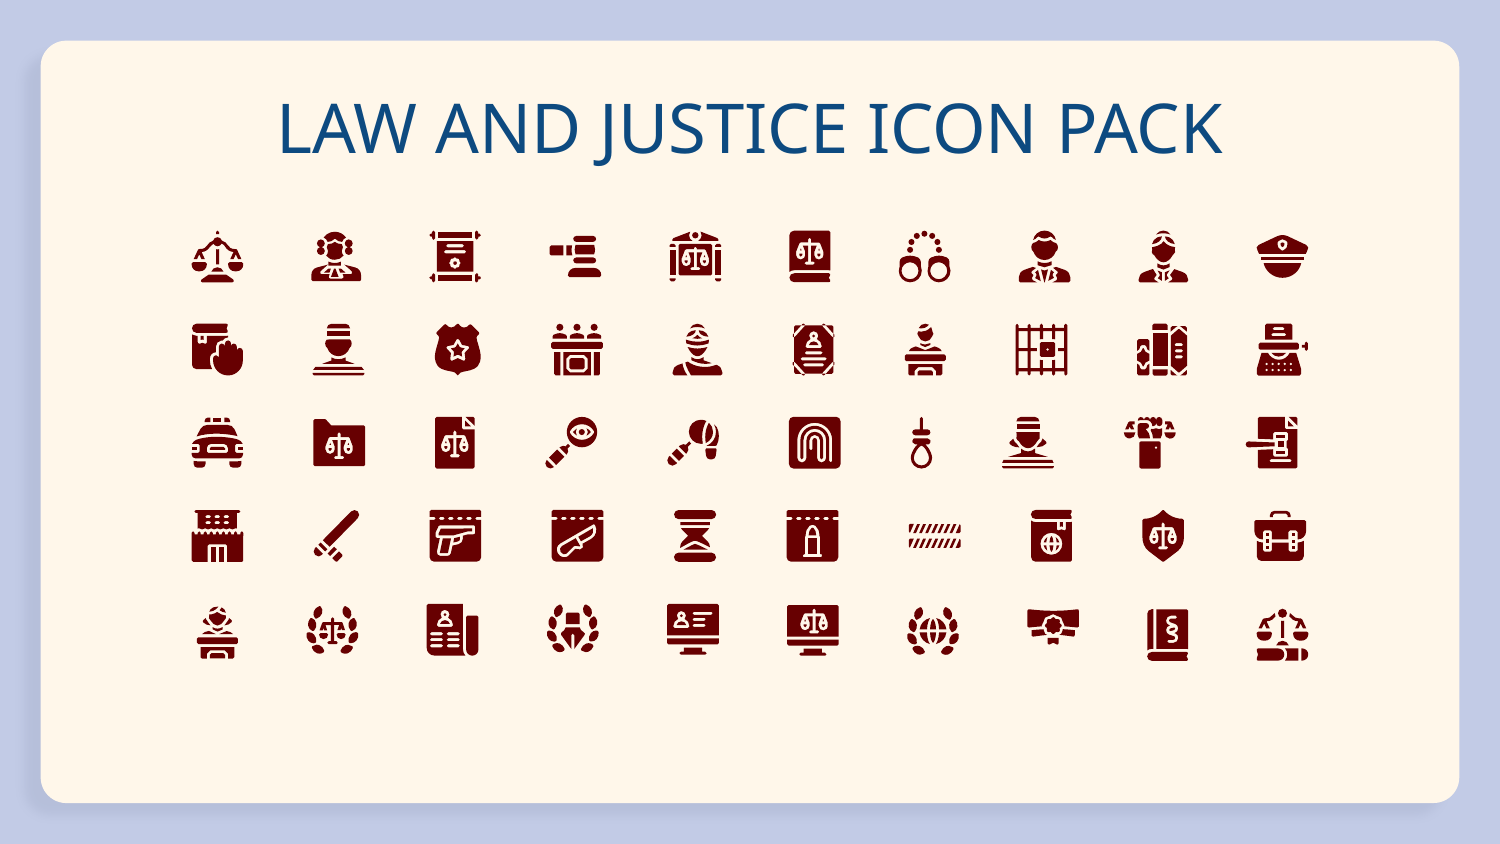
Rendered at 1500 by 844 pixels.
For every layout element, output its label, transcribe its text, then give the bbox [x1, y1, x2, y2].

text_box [1142, 509, 1185, 562]
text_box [791, 323, 836, 376]
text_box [904, 323, 947, 376]
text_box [433, 323, 482, 376]
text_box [1138, 230, 1189, 283]
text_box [191, 323, 244, 376]
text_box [426, 603, 479, 656]
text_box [312, 323, 365, 376]
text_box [196, 606, 239, 659]
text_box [666, 603, 720, 655]
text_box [786, 604, 839, 656]
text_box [1256, 234, 1309, 279]
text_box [191, 417, 244, 469]
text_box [544, 416, 598, 469]
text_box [1123, 416, 1176, 469]
text_box [788, 416, 841, 469]
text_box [898, 230, 951, 283]
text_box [550, 323, 604, 376]
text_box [1146, 608, 1189, 662]
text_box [669, 231, 722, 282]
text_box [1018, 230, 1071, 283]
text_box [672, 323, 723, 376]
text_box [786, 509, 839, 562]
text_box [313, 509, 360, 562]
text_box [191, 230, 244, 283]
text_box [1136, 323, 1188, 376]
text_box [1001, 416, 1055, 469]
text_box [429, 509, 482, 562]
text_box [1015, 323, 1068, 376]
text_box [1256, 608, 1309, 661]
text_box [1245, 416, 1298, 469]
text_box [551, 509, 604, 562]
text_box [428, 230, 482, 283]
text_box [673, 509, 717, 562]
title LAW AND JUSTICE ICON PACK [116, 72, 1383, 167]
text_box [434, 416, 475, 469]
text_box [313, 418, 366, 467]
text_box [1030, 509, 1073, 562]
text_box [191, 509, 244, 562]
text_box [666, 419, 720, 466]
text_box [910, 416, 933, 469]
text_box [1027, 609, 1080, 645]
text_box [549, 235, 602, 278]
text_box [1254, 510, 1307, 562]
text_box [908, 523, 961, 548]
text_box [1256, 323, 1309, 376]
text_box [789, 230, 831, 283]
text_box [546, 604, 600, 653]
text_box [311, 231, 362, 282]
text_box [305, 605, 359, 655]
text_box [906, 606, 960, 656]
